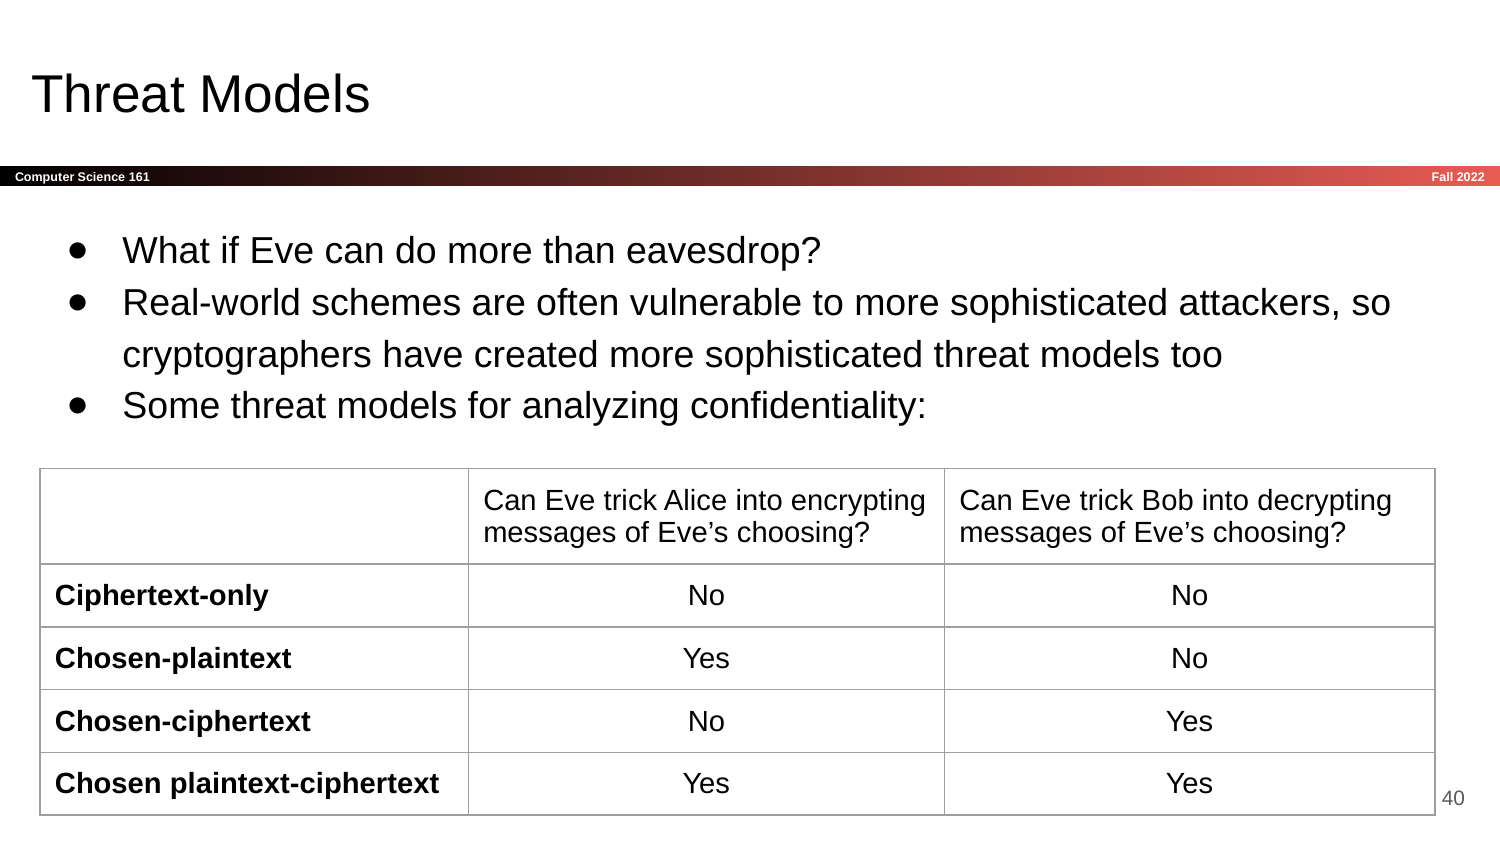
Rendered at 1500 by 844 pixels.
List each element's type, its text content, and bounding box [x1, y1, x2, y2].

table_cell Yes [469, 753, 944, 814]
table_header [41, 469, 468, 563]
table_cell Yes [945, 753, 1434, 814]
table_cell Chosen plaintext-ciphertext [41, 753, 468, 814]
slide_number ‹#› [1389, 764, 1480, 830]
table_cell No [469, 565, 944, 626]
table_cell Yes [945, 690, 1434, 752]
table_cell No [469, 690, 944, 752]
title Threat Models [16, 44, 1415, 139]
table_cell Chosen-plaintext [41, 628, 468, 689]
table_cell No [945, 628, 1434, 689]
table_header Can Eve trick Alice into encrypting messages of Eve’s choosing? [469, 469, 944, 563]
table_cell Ciphertext-only [41, 565, 468, 626]
table_cell Yes [469, 628, 944, 689]
table_cell Chosen-ciphertext [41, 690, 468, 752]
table_header Can Eve trick Bob into decrypting messages of Eve’s choosing? [945, 469, 1434, 563]
list What if Eve can do more than eavesdrop? Real-world schemes are often vulnerable to more sophisticated attackers, so cryptographers have created more sophisticated threat models too Some threat models for analyzing confidentiality: [32, 204, 1431, 480]
table_cell No [945, 565, 1434, 626]
